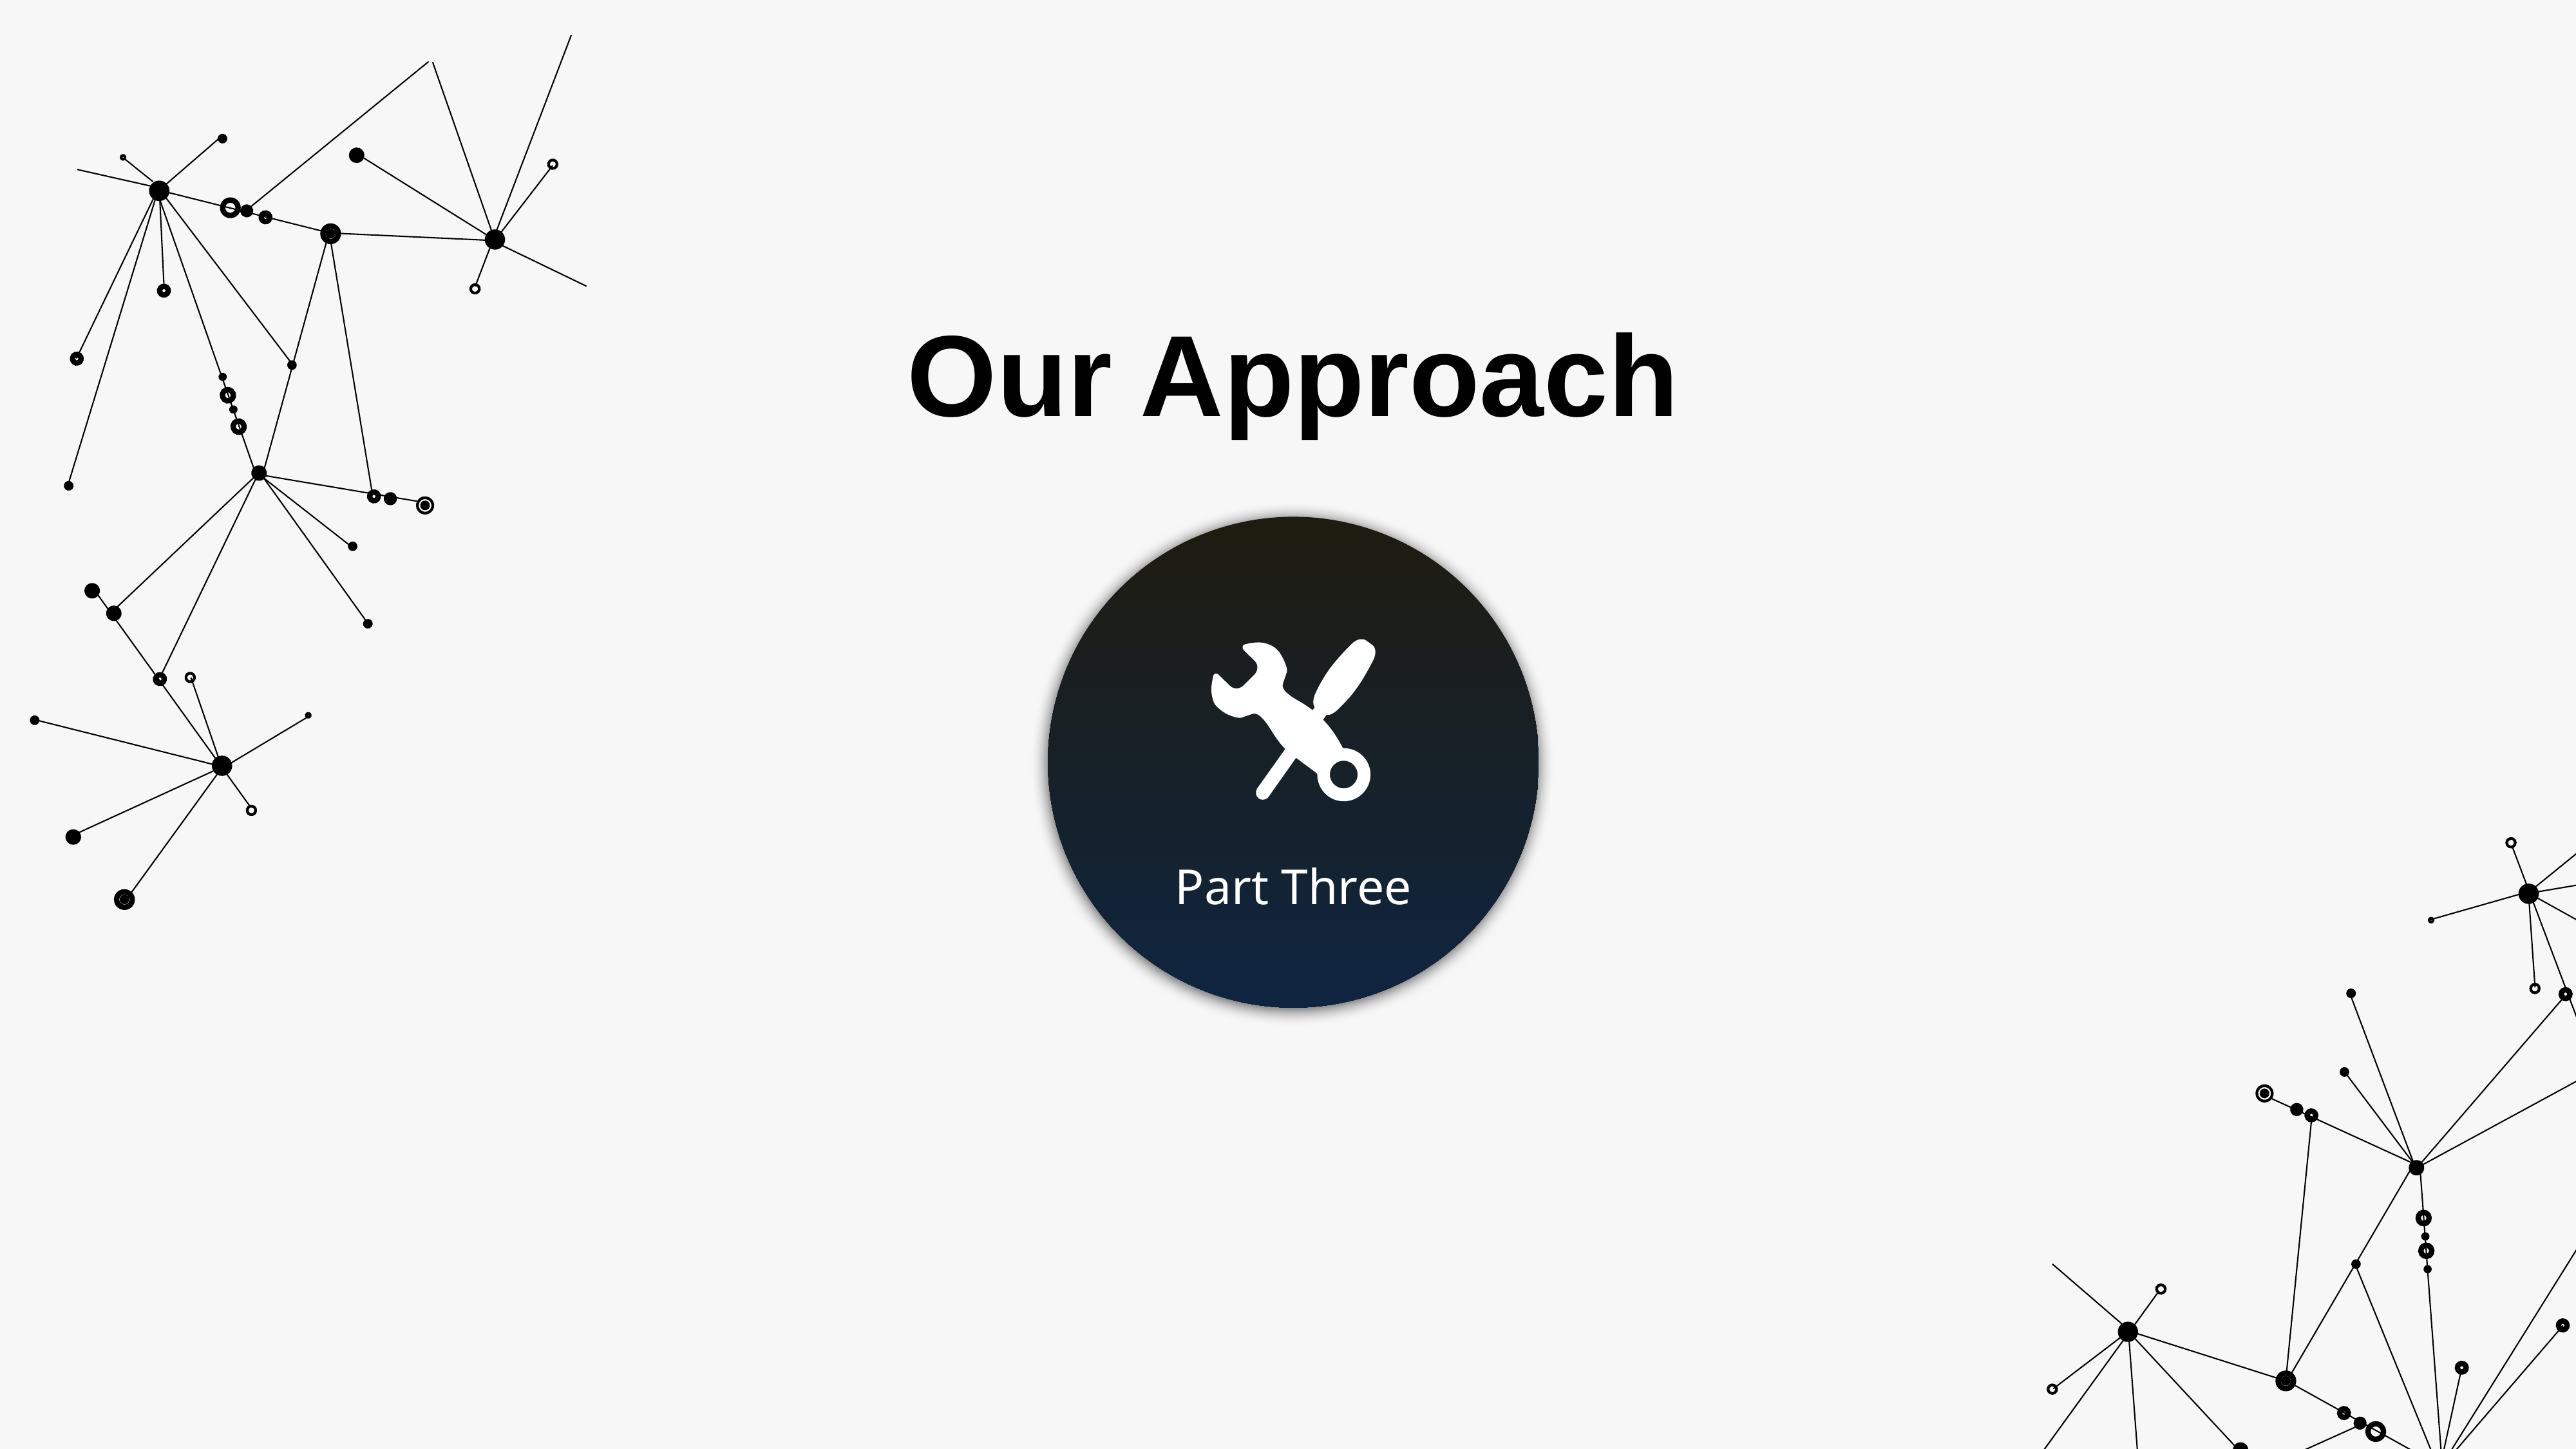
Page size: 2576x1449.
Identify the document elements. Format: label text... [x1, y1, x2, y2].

text_box [1104, 919, 1482, 1008]
text_box [1211, 639, 1376, 802]
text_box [28, 34, 587, 909]
text_box Our Approach [902, 157, 1685, 445]
text_box [1048, 516, 1539, 913]
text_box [2000, 749, 2576, 1449]
text_box Part Three [1099, 851, 1488, 919]
